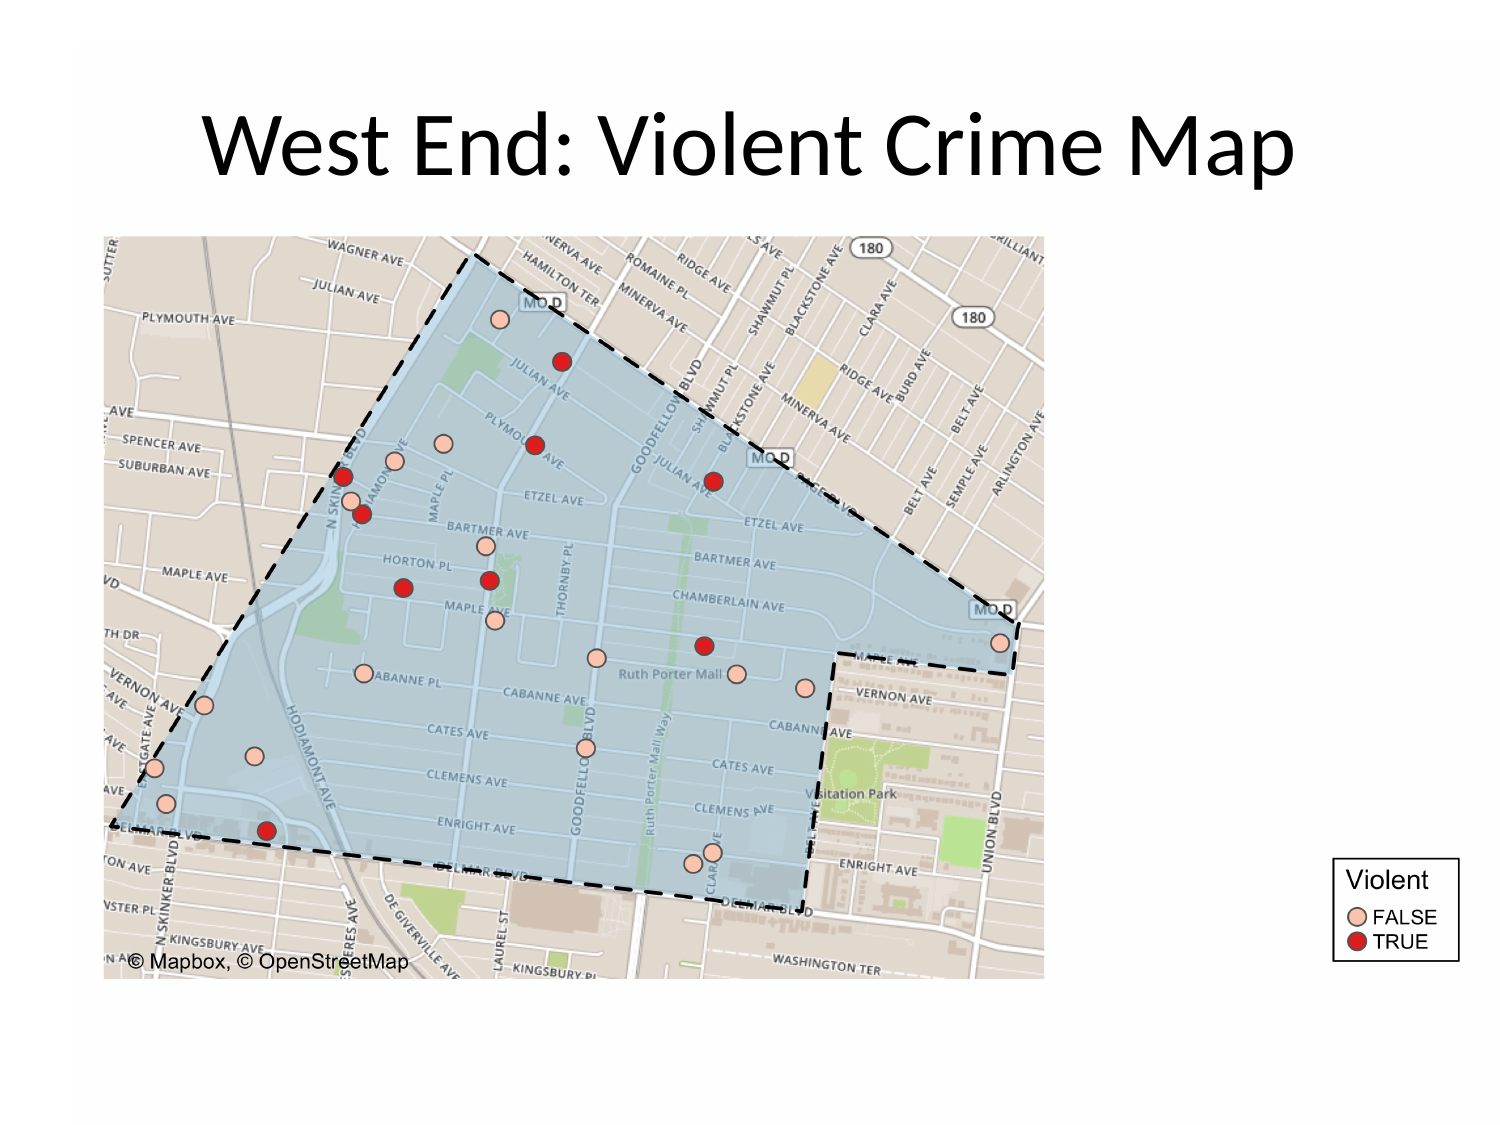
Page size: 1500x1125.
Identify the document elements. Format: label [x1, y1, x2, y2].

title [74, 44, 1500, 1125]
